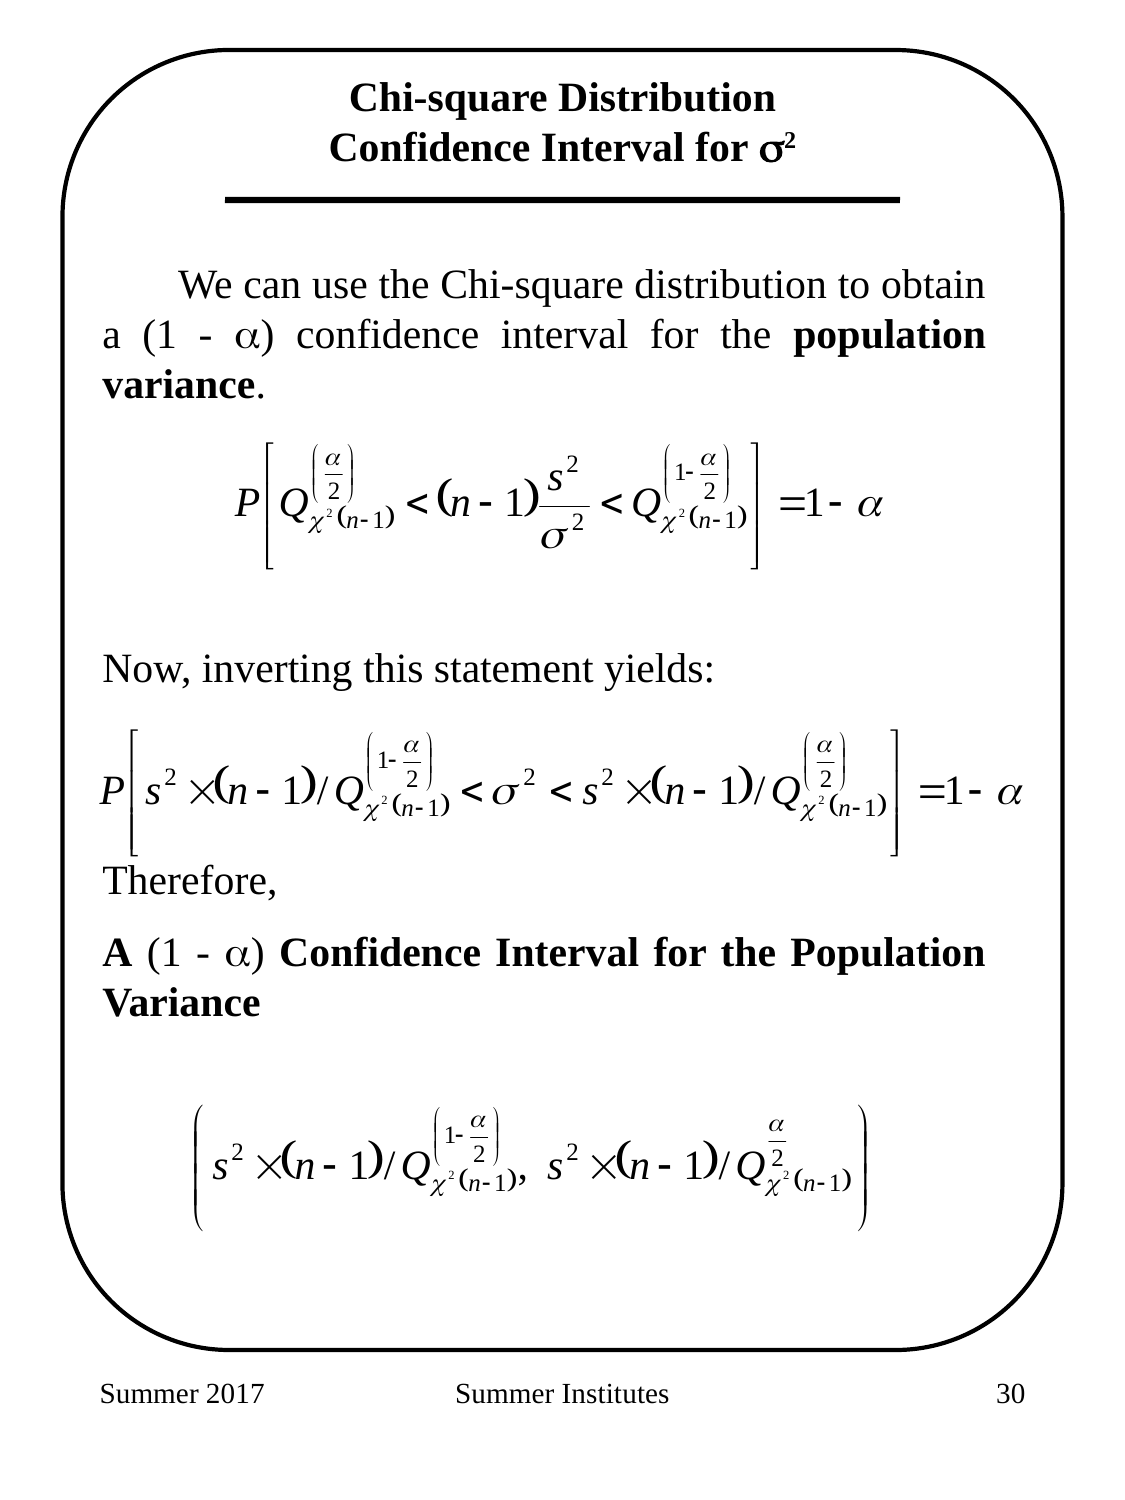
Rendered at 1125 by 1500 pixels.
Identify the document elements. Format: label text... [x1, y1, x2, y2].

slide_number Summer 2017 [84, 1366, 319, 1467]
slide_number 163 [806, 1366, 1041, 1467]
text_box We can use the Chi-square distribution to obtain a (1 - ) confidence interval for the population variance. Now, inverting this statement yields: Therefore, A (1 - ) Confidence Interval for the Population Variance [87, 249, 1001, 1103]
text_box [229, 437, 889, 576]
text_box Chi-square Distribution Confidence Interval for 2 [200, 62, 925, 178]
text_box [94, 724, 1029, 863]
footer Summer Institutes [384, 1366, 741, 1467]
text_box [188, 1099, 877, 1238]
